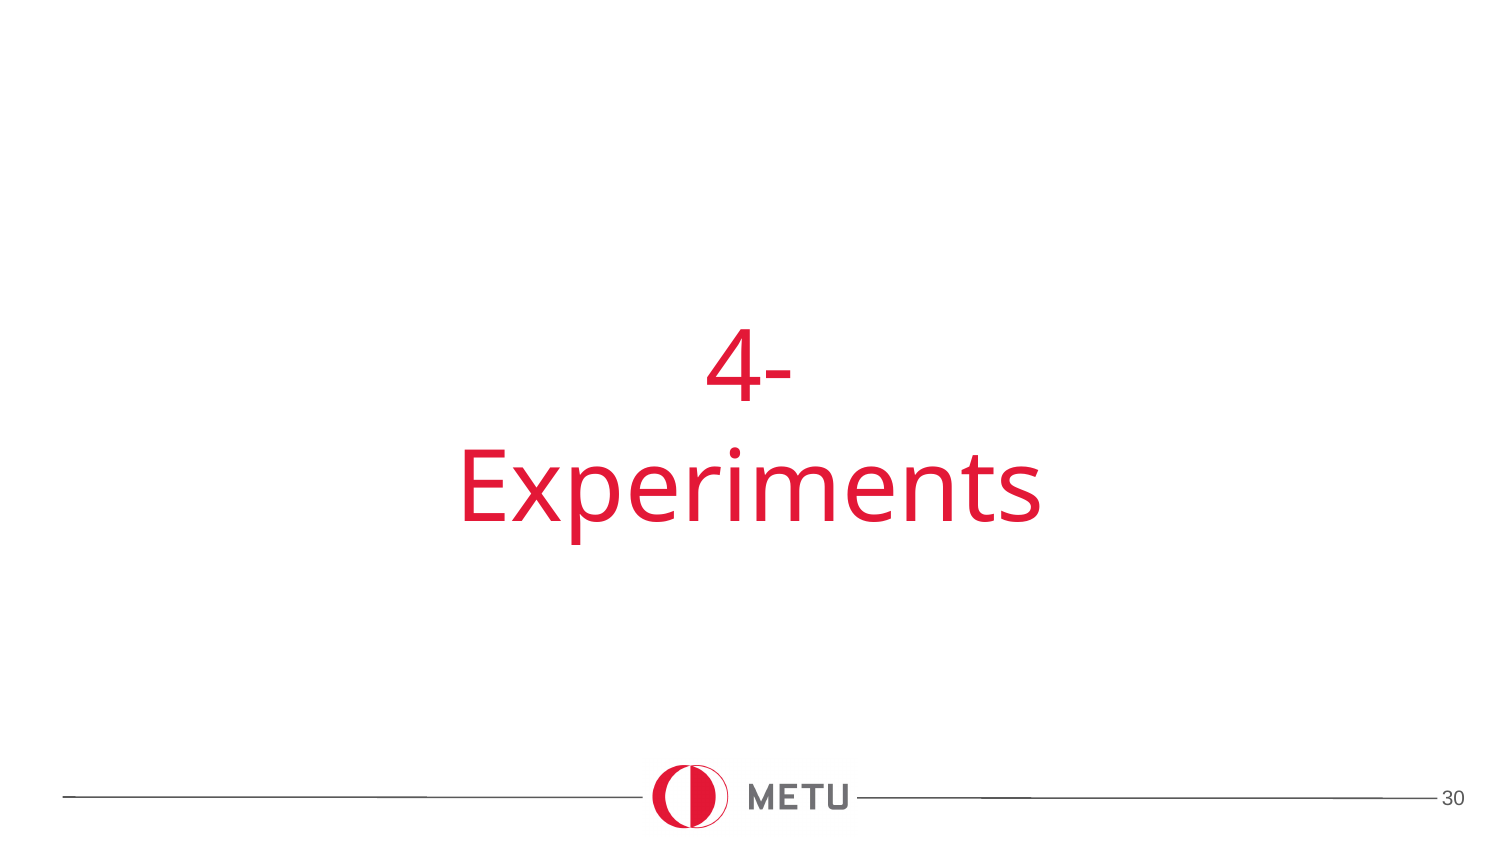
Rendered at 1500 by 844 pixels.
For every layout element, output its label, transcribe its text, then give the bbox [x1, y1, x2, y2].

picture [642, 758, 858, 838]
text_box 4- Experiments [71, 368, 1429, 475]
slide_number 30 [1389, 764, 1480, 830]
